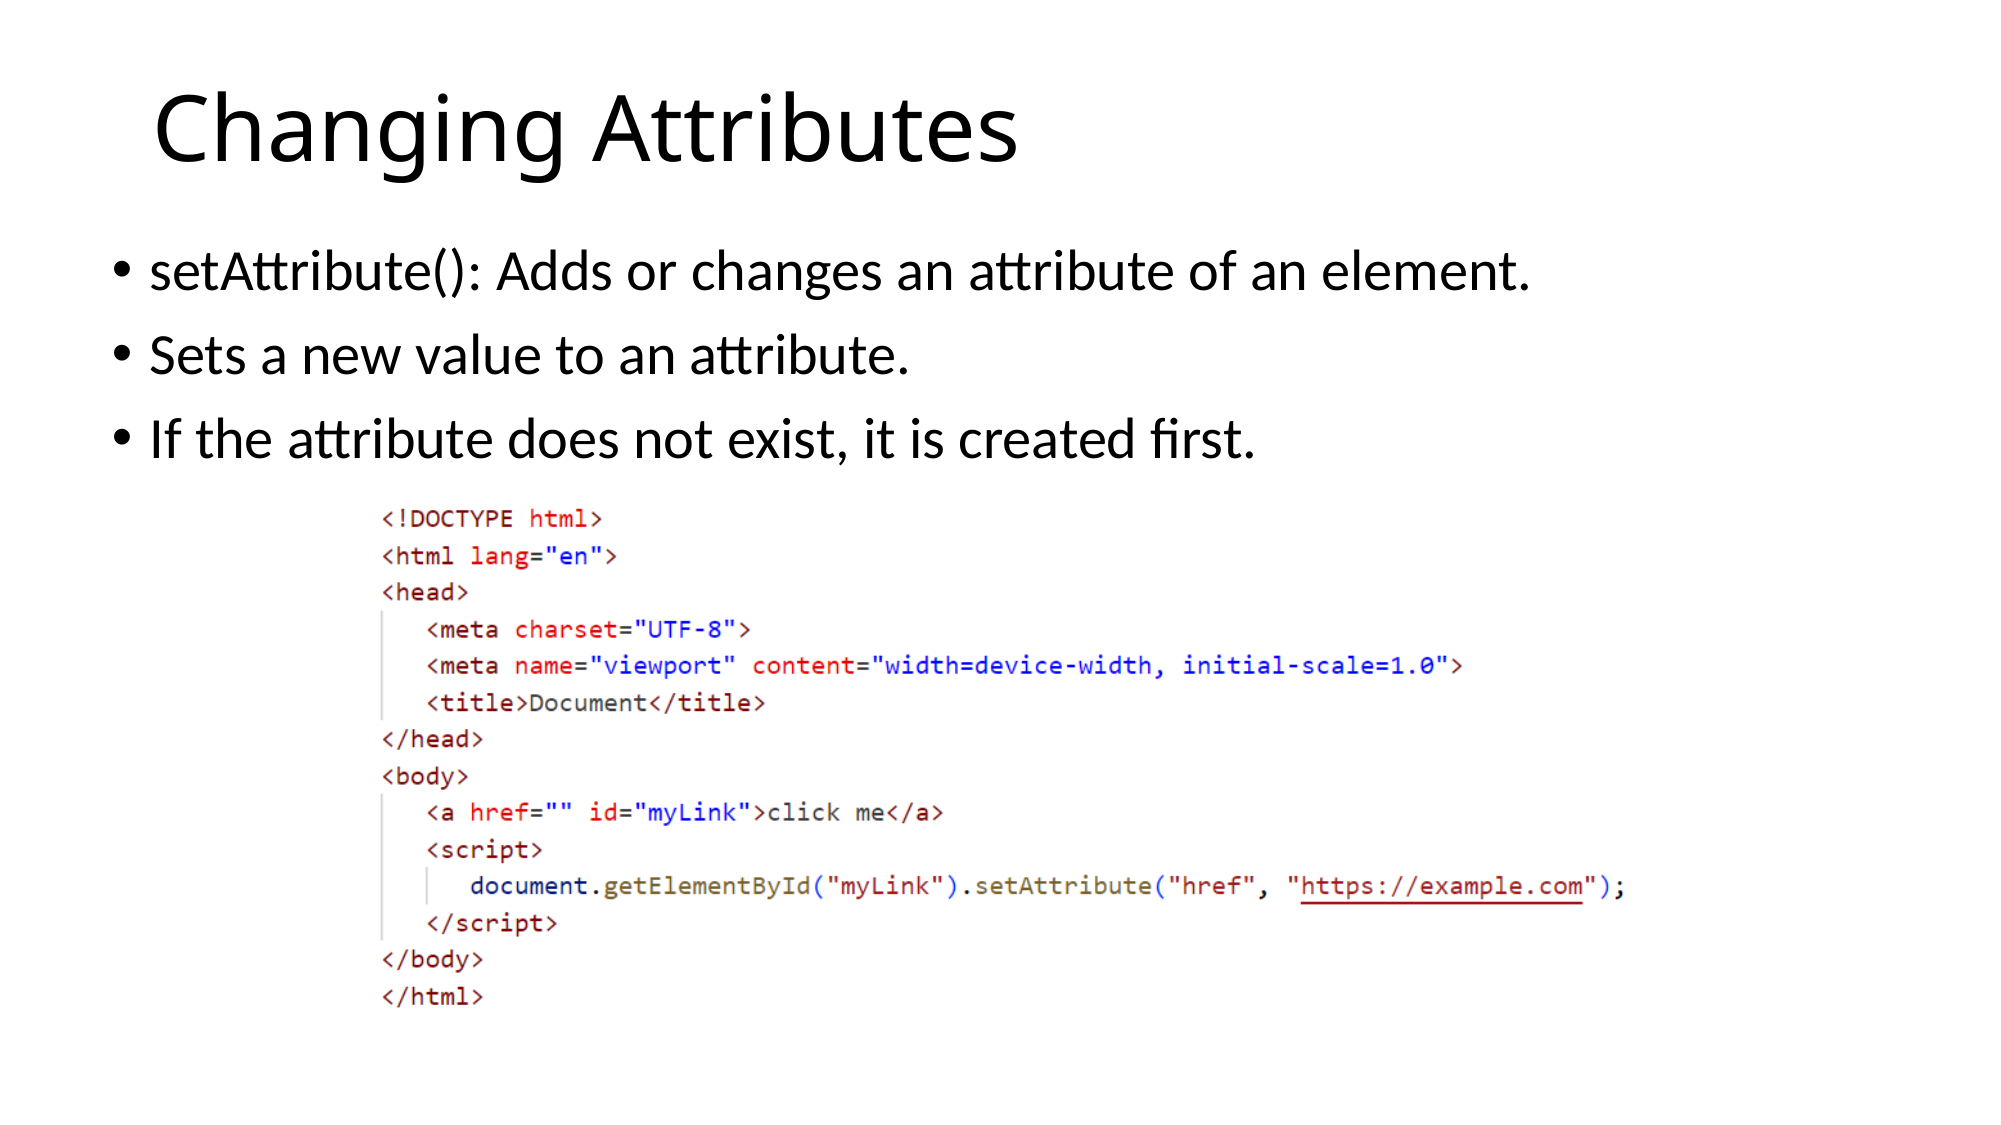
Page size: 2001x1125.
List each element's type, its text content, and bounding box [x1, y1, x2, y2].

picture [368, 500, 1657, 1014]
title Changing Attributes [137, 59, 1863, 204]
list setAttribute(): Adds or changes an attribute of an element. Sets a new value to an attribute. If the attribute does not exist, it is created first. [96, 233, 1863, 1014]
